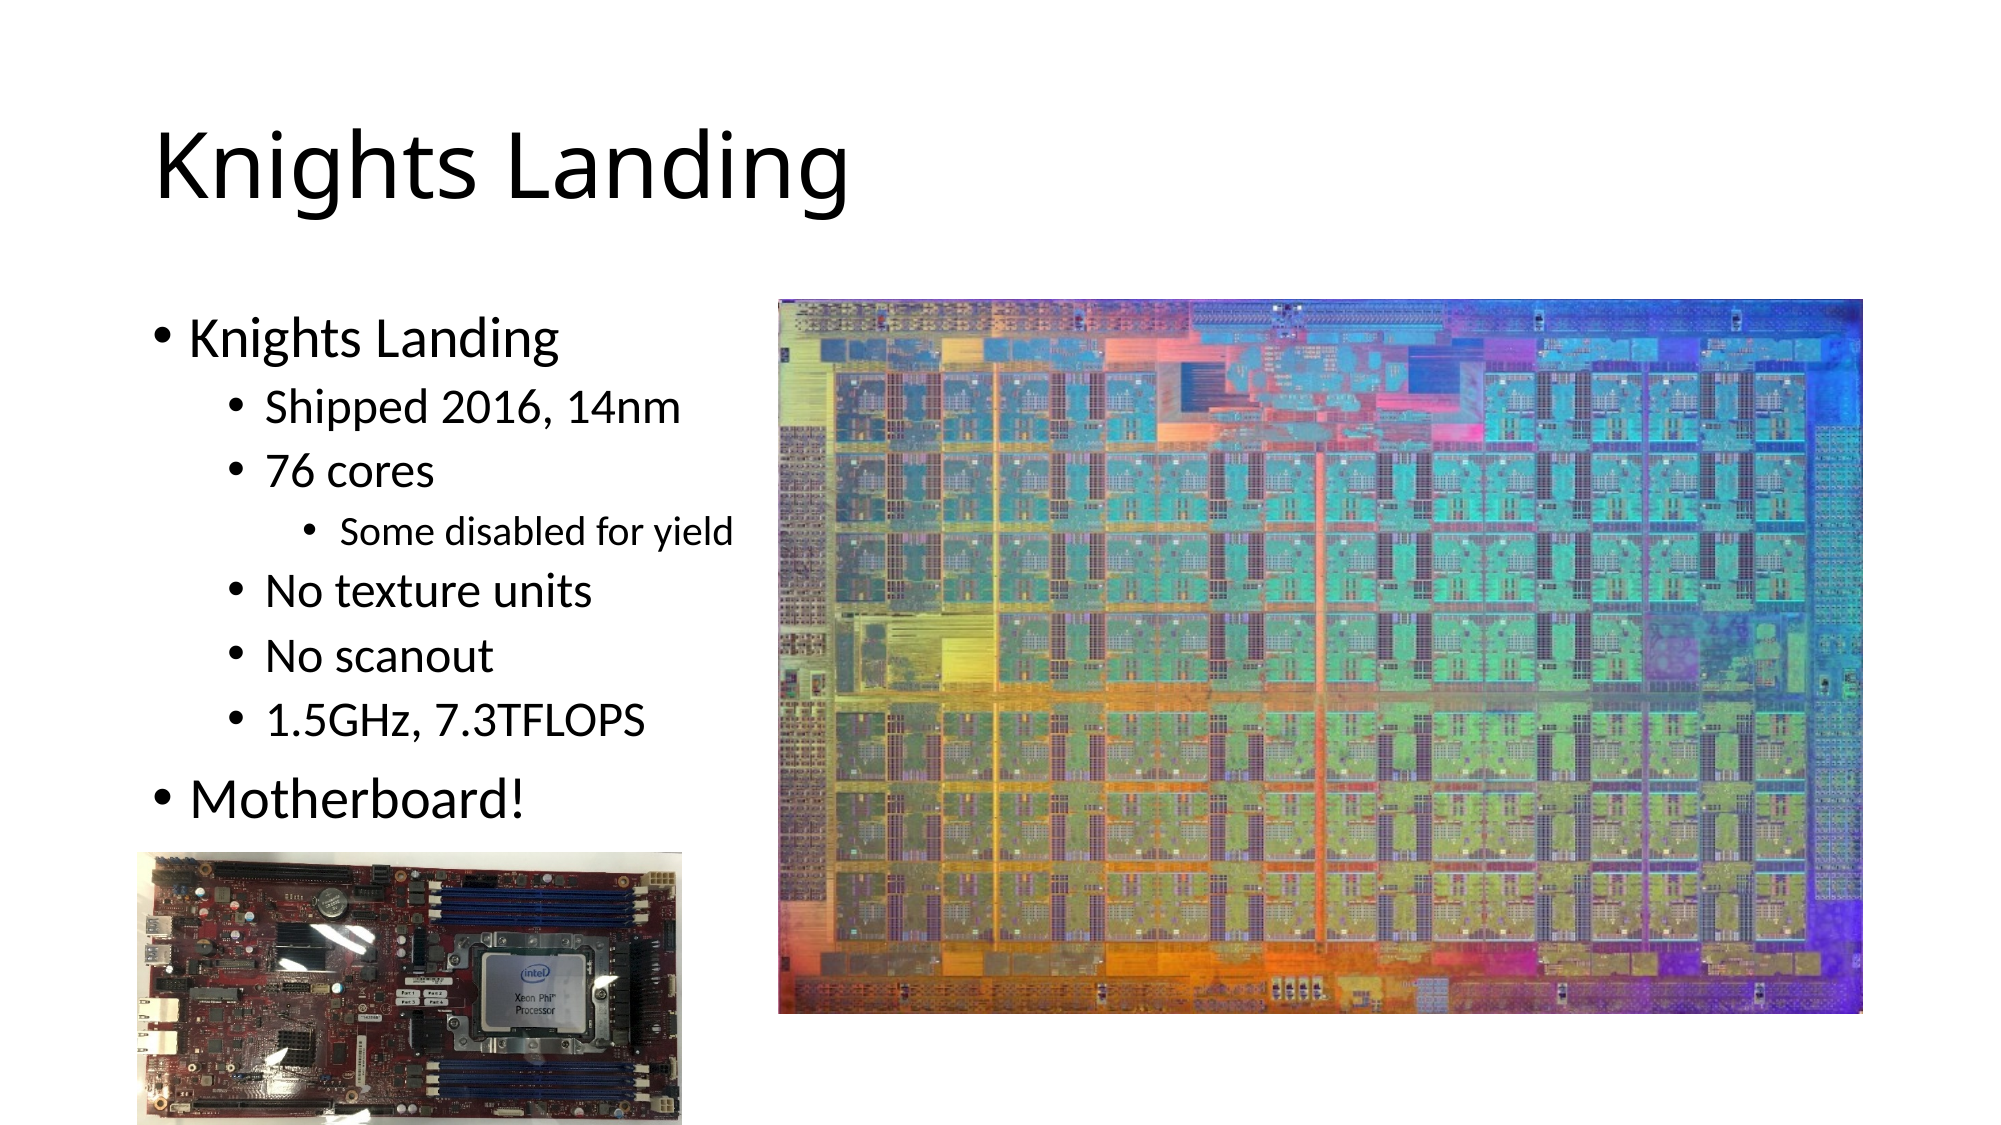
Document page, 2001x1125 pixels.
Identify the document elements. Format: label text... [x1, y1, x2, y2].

title Knights Landing [137, 59, 1863, 278]
picture [778, 299, 1863, 1014]
list Knights Landing Shipped 2016, 14nm 76 cores Some disabled for yield No texture units No scanout 1.5GHz, 7.3TFLOPS Motherboard! [137, 299, 778, 1014]
picture [137, 852, 682, 1125]
